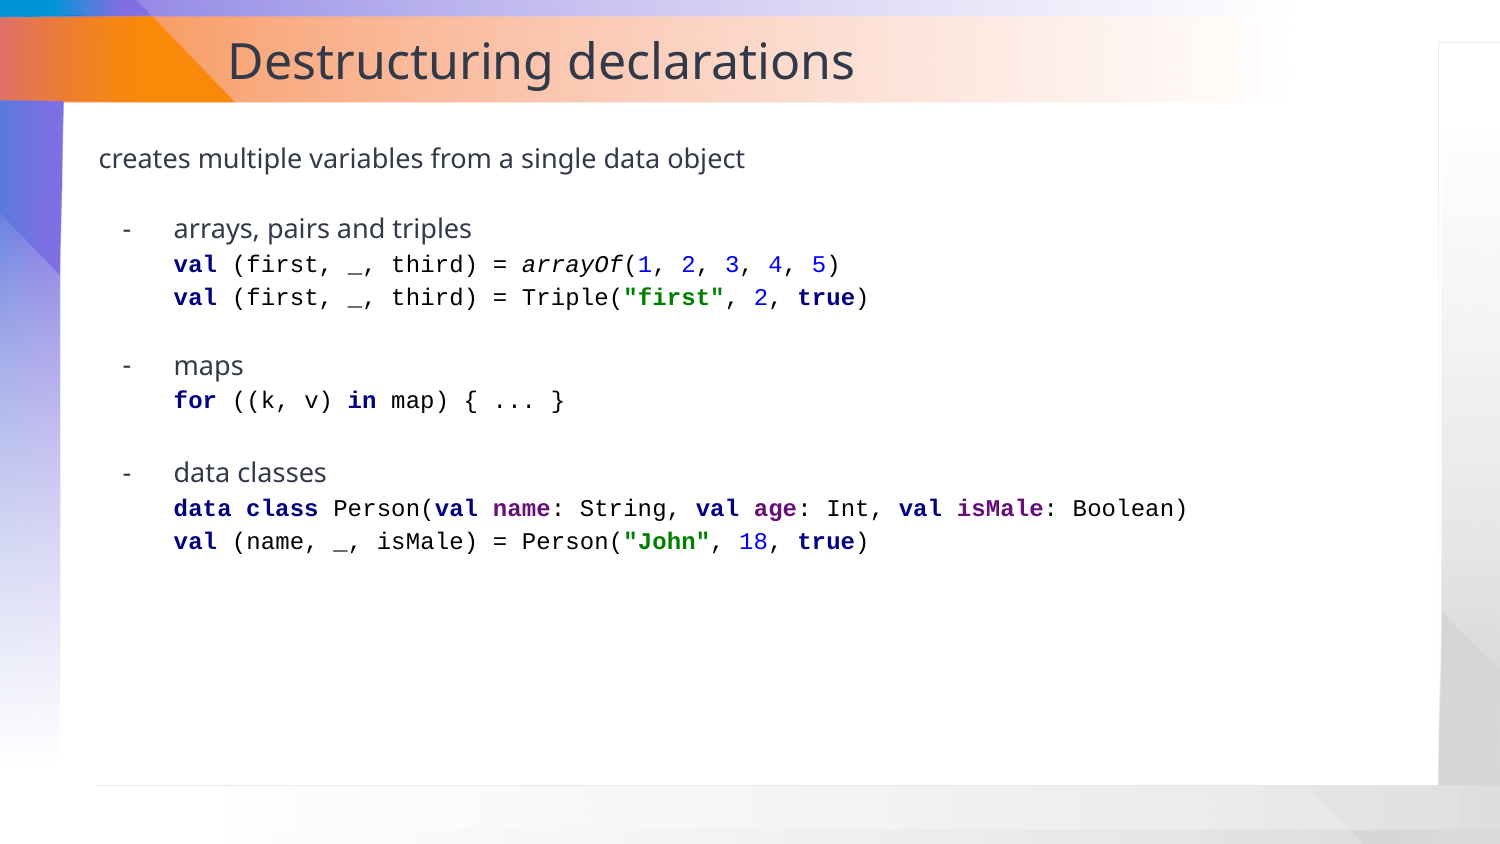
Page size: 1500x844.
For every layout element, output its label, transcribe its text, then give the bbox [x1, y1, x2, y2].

title Destructuring declarations [212, 14, 1368, 121]
picture [0, 0, 1500, 844]
list creates multiple variables from a single data object arrays, pairs and triples val (first, _, third) = arrayOf(1, 2, 3, 4, 5) val (first, _, third) = Triple("first", 2, true) maps for ((k, v) in map) { ... } data classes data class Person(val name: String, val age: Int, val isMale: Boolean) val (name, _, isMale) = Person("John", 18, true) [83, 121, 1418, 764]
